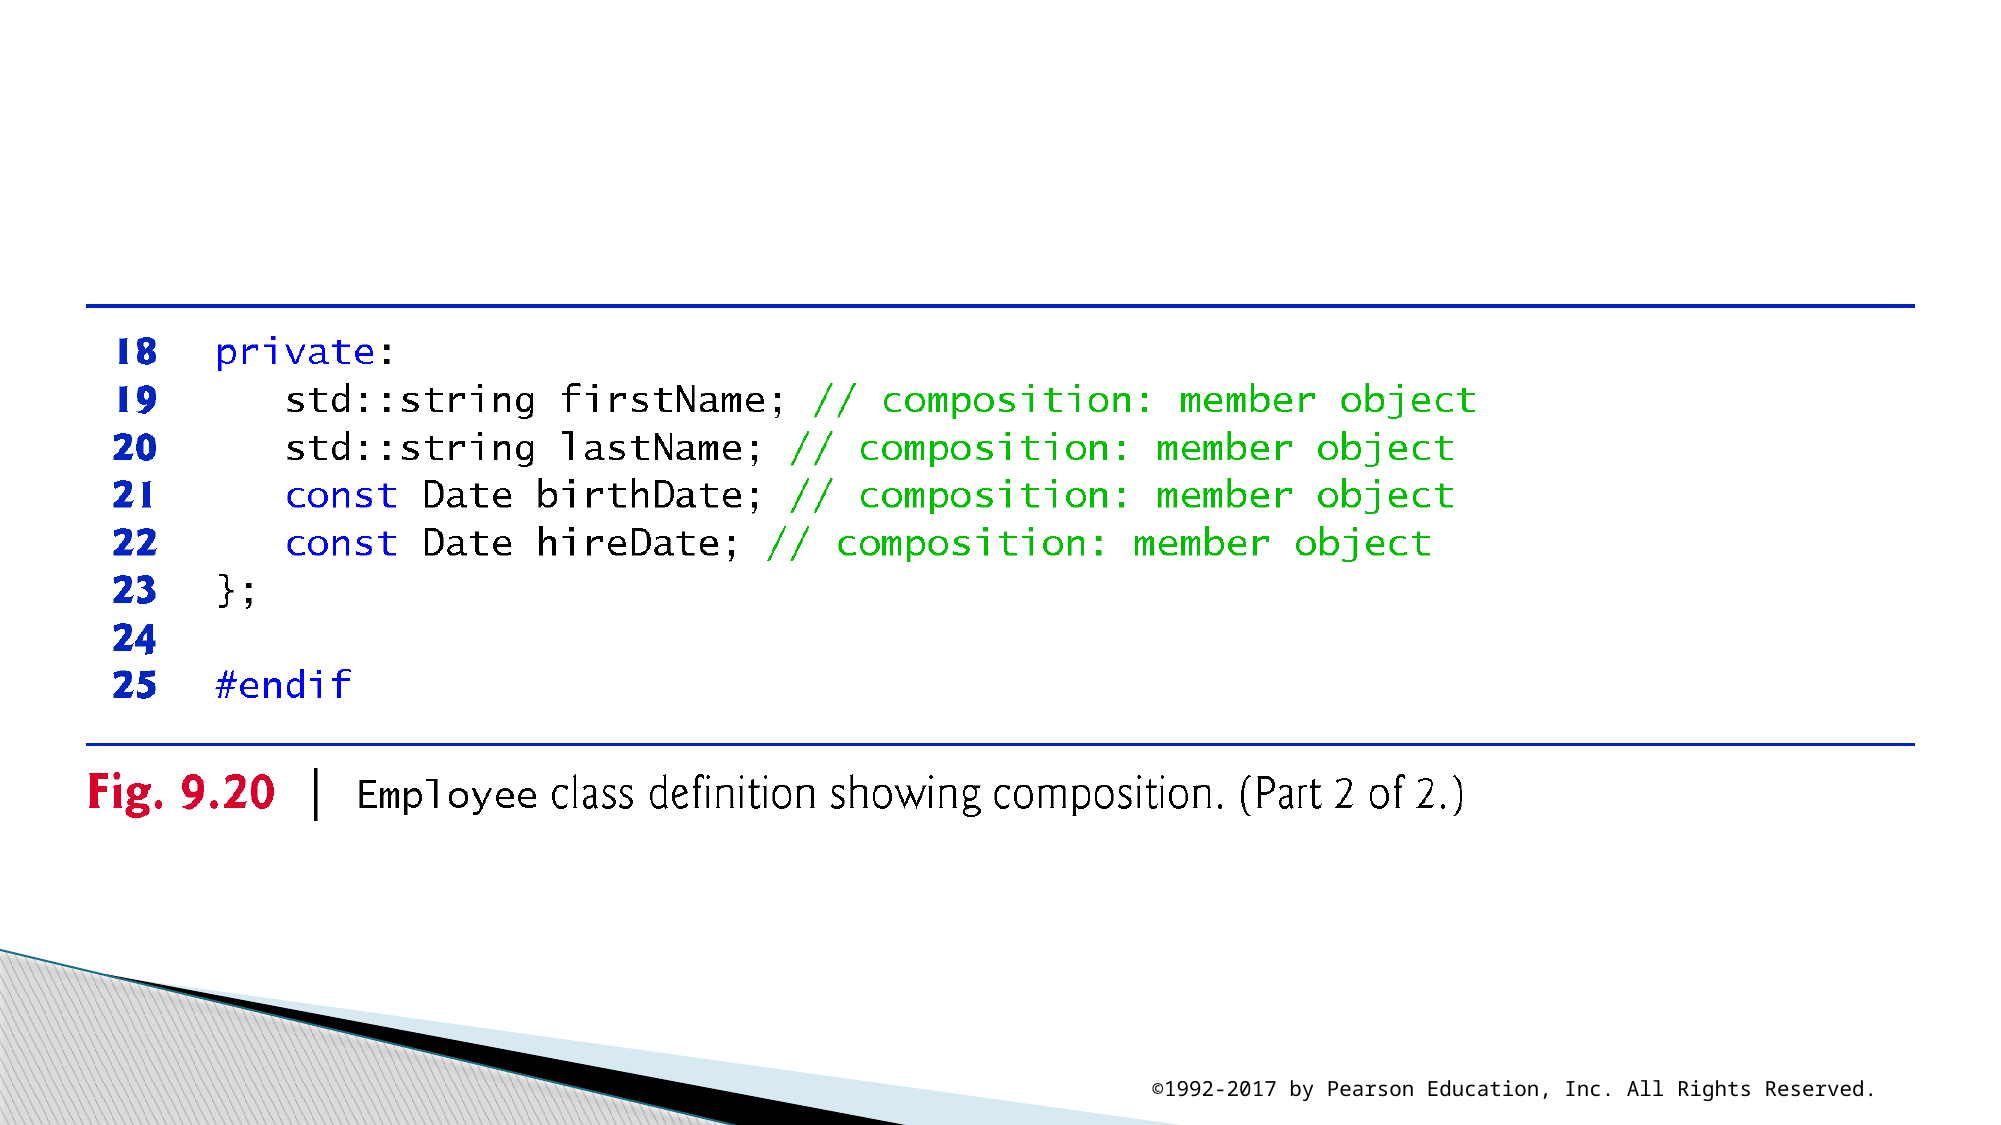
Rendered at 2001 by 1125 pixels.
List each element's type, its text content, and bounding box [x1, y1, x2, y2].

footer ©1992-2017 by Pearson Education, Inc. All Rights Reserved. [866, 1051, 1892, 1112]
picture [0, 218, 2000, 907]
